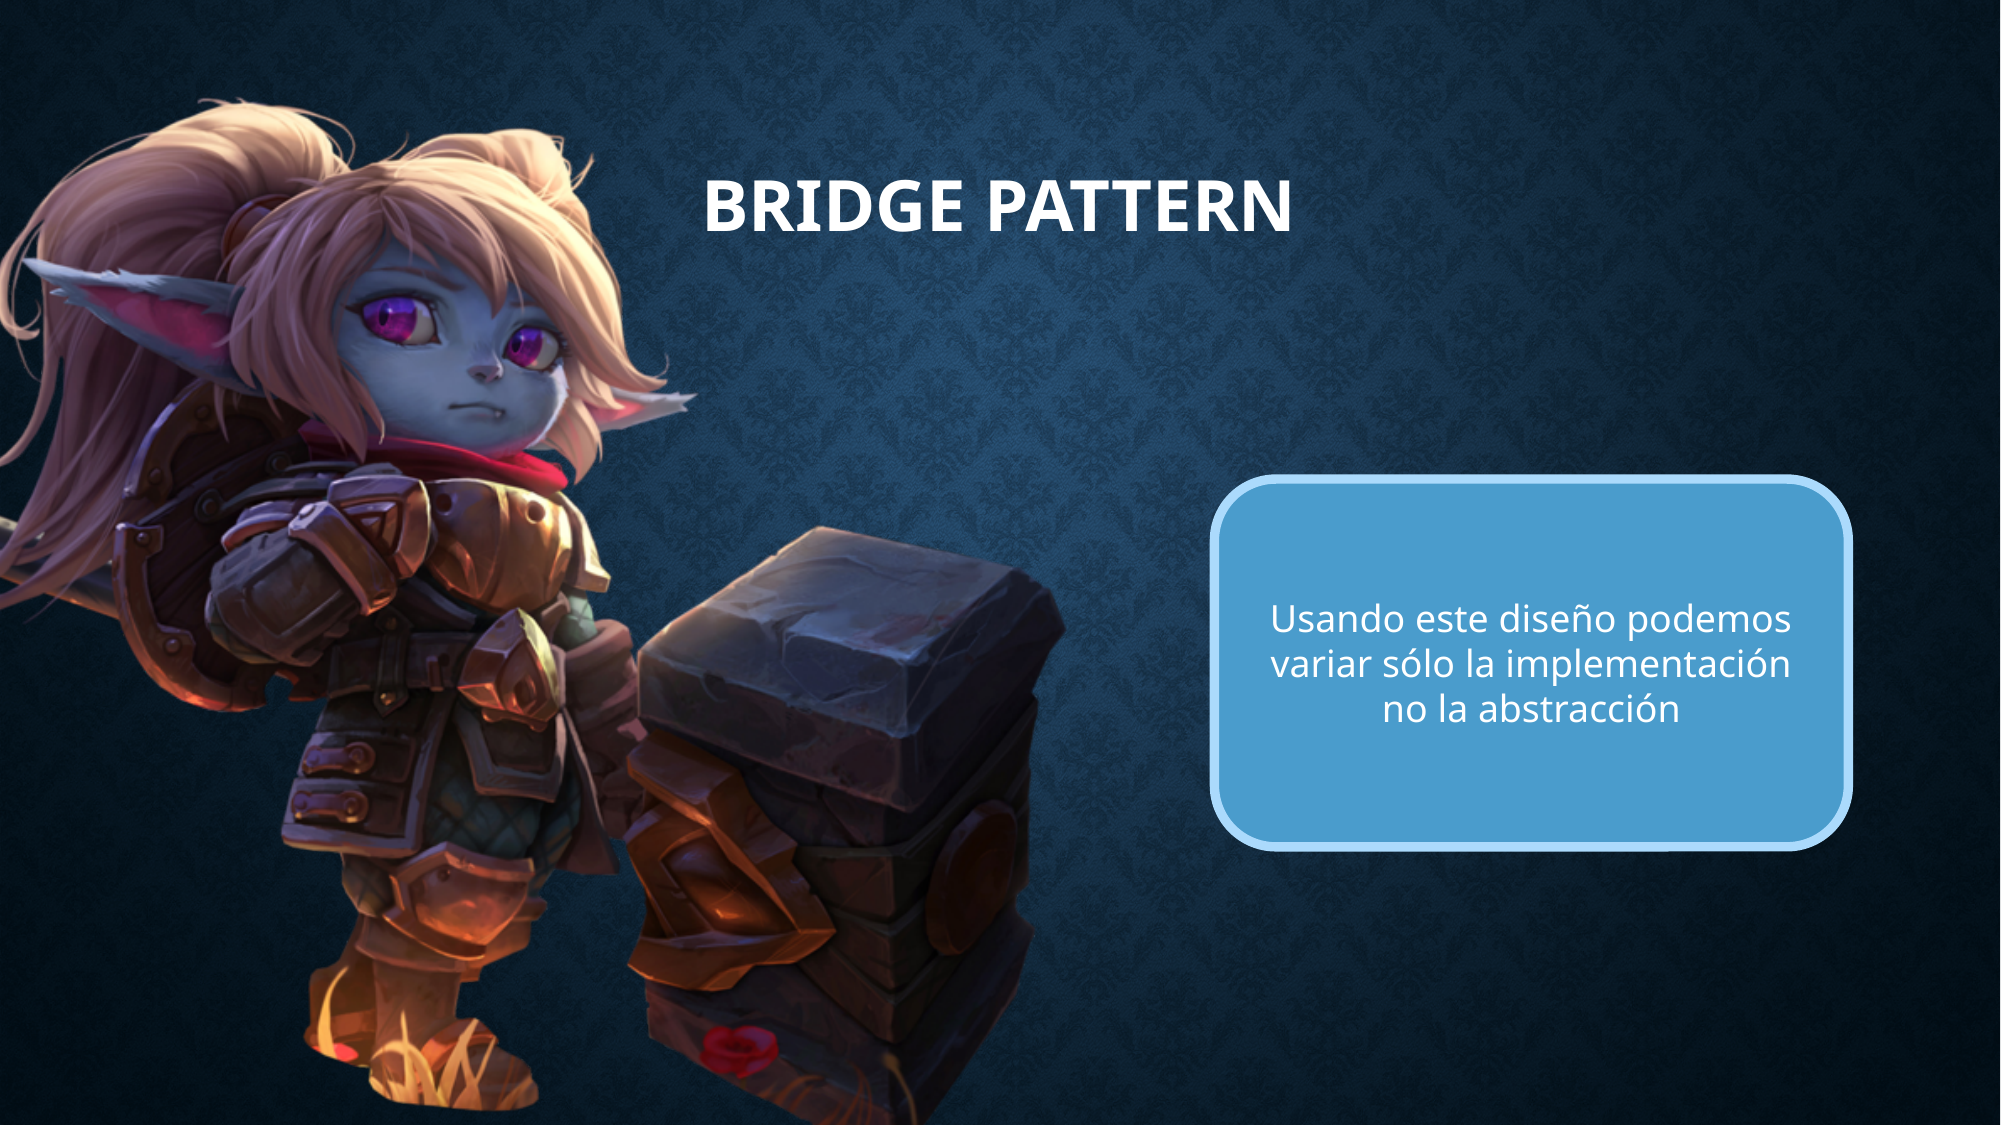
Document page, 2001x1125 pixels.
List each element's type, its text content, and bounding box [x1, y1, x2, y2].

title Bridge pattern [1133, 99, 1849, 318]
picture [0, 44, 1127, 1125]
text_box Usando este diseño podemos variar sólo la implementación no la abstracción [1212, 477, 1850, 849]
